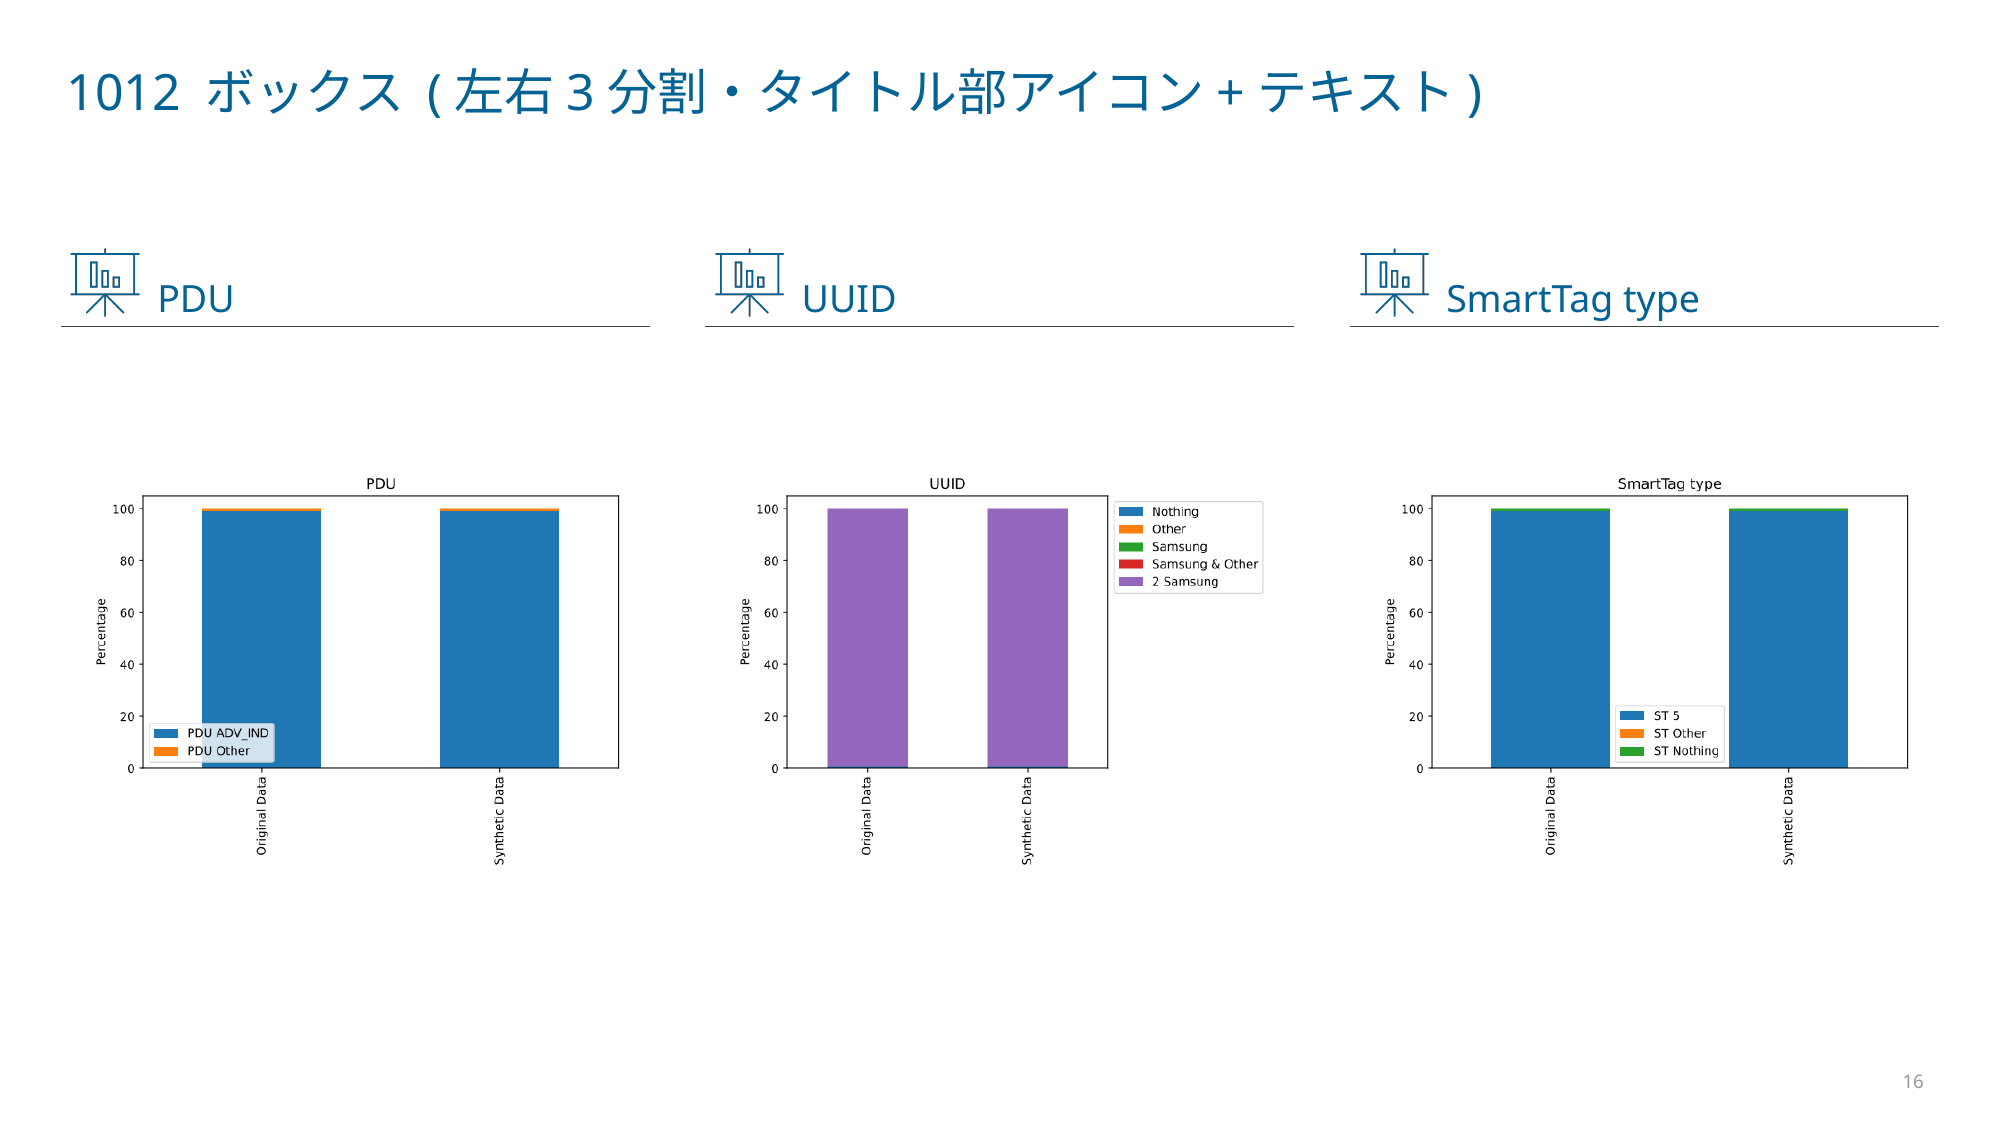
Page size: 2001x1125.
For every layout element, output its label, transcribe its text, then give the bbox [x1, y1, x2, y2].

title 1012 ボックス (左右3分割・タイトル部アイコン+テキスト) [60, 61, 1940, 129]
text_box PDU [60, 190, 650, 326]
picture [726, 465, 1274, 876]
picture [60, 237, 150, 327]
picture [1371, 465, 1918, 876]
text_box UUID [705, 190, 1295, 326]
picture [82, 465, 629, 876]
slide_number 16 [1845, 1042, 1940, 1103]
picture [1349, 237, 1439, 327]
text_box SmartTag type [1350, 190, 1940, 326]
picture [705, 237, 794, 327]
